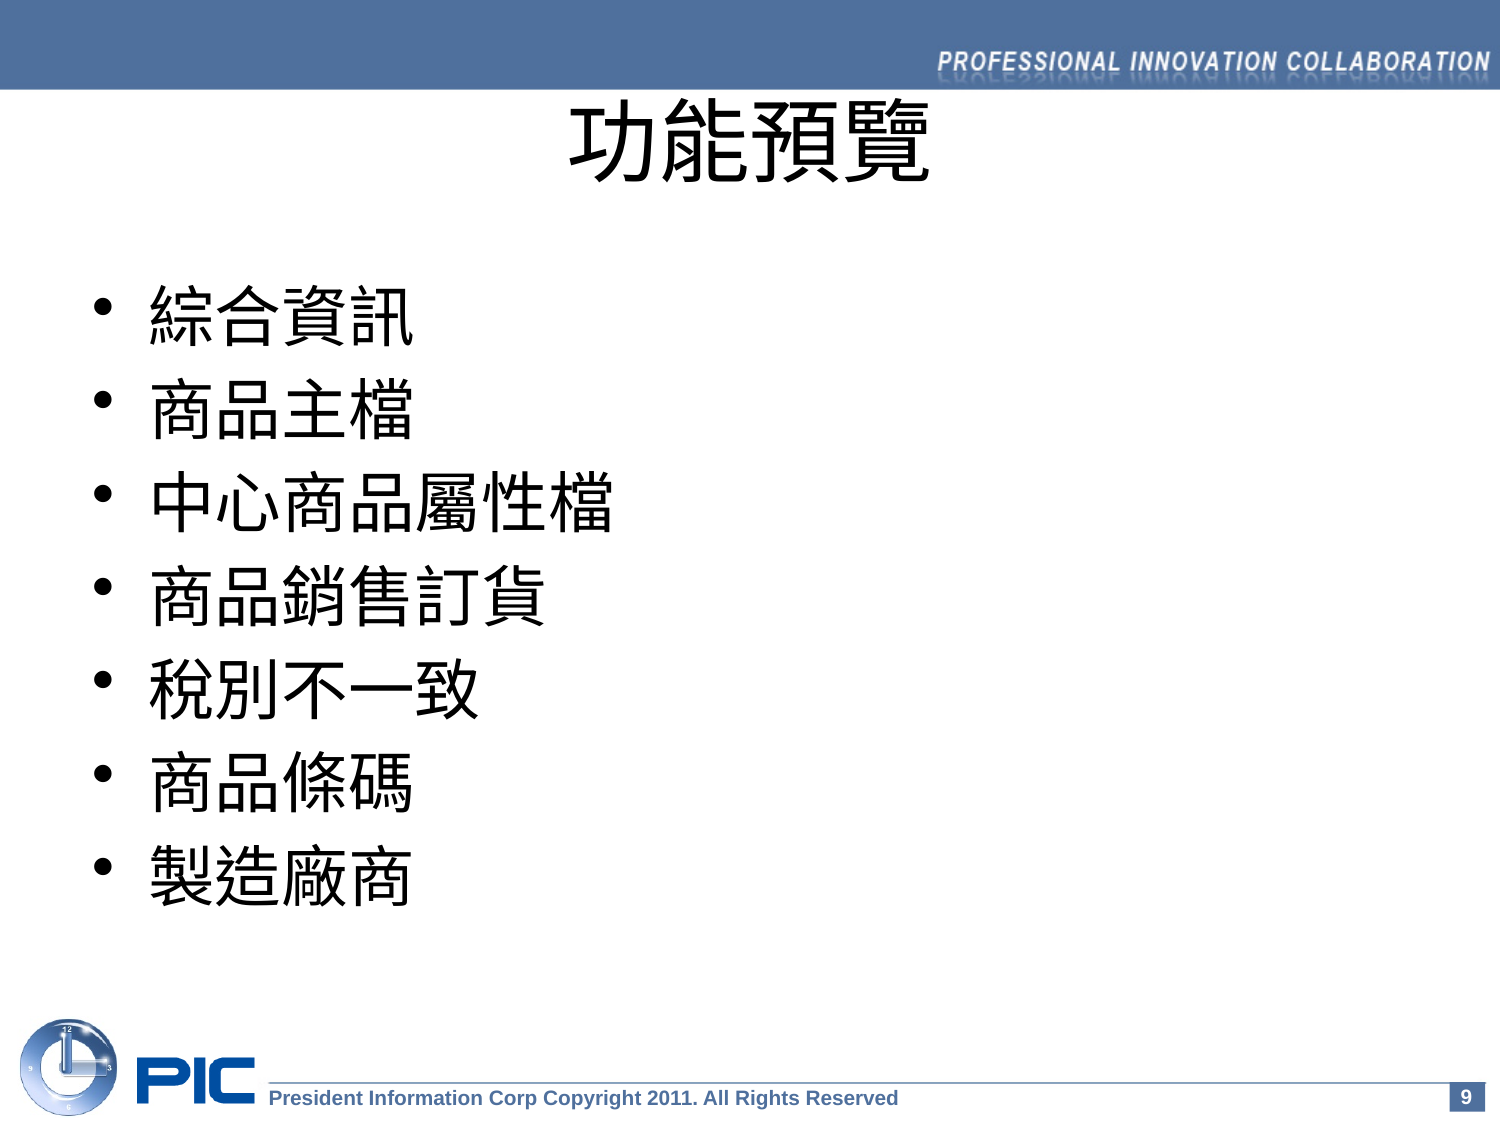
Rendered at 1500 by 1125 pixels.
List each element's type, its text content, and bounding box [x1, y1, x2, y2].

picture [0, 0, 1500, 1125]
list 綜合資訊 商品主檔 中心商品屬性檔 商品銷售訂貨 稅別不一致 商品條碼 製造廠商 [76, 266, 1428, 1010]
title 功能預覽 [74, 44, 1426, 233]
